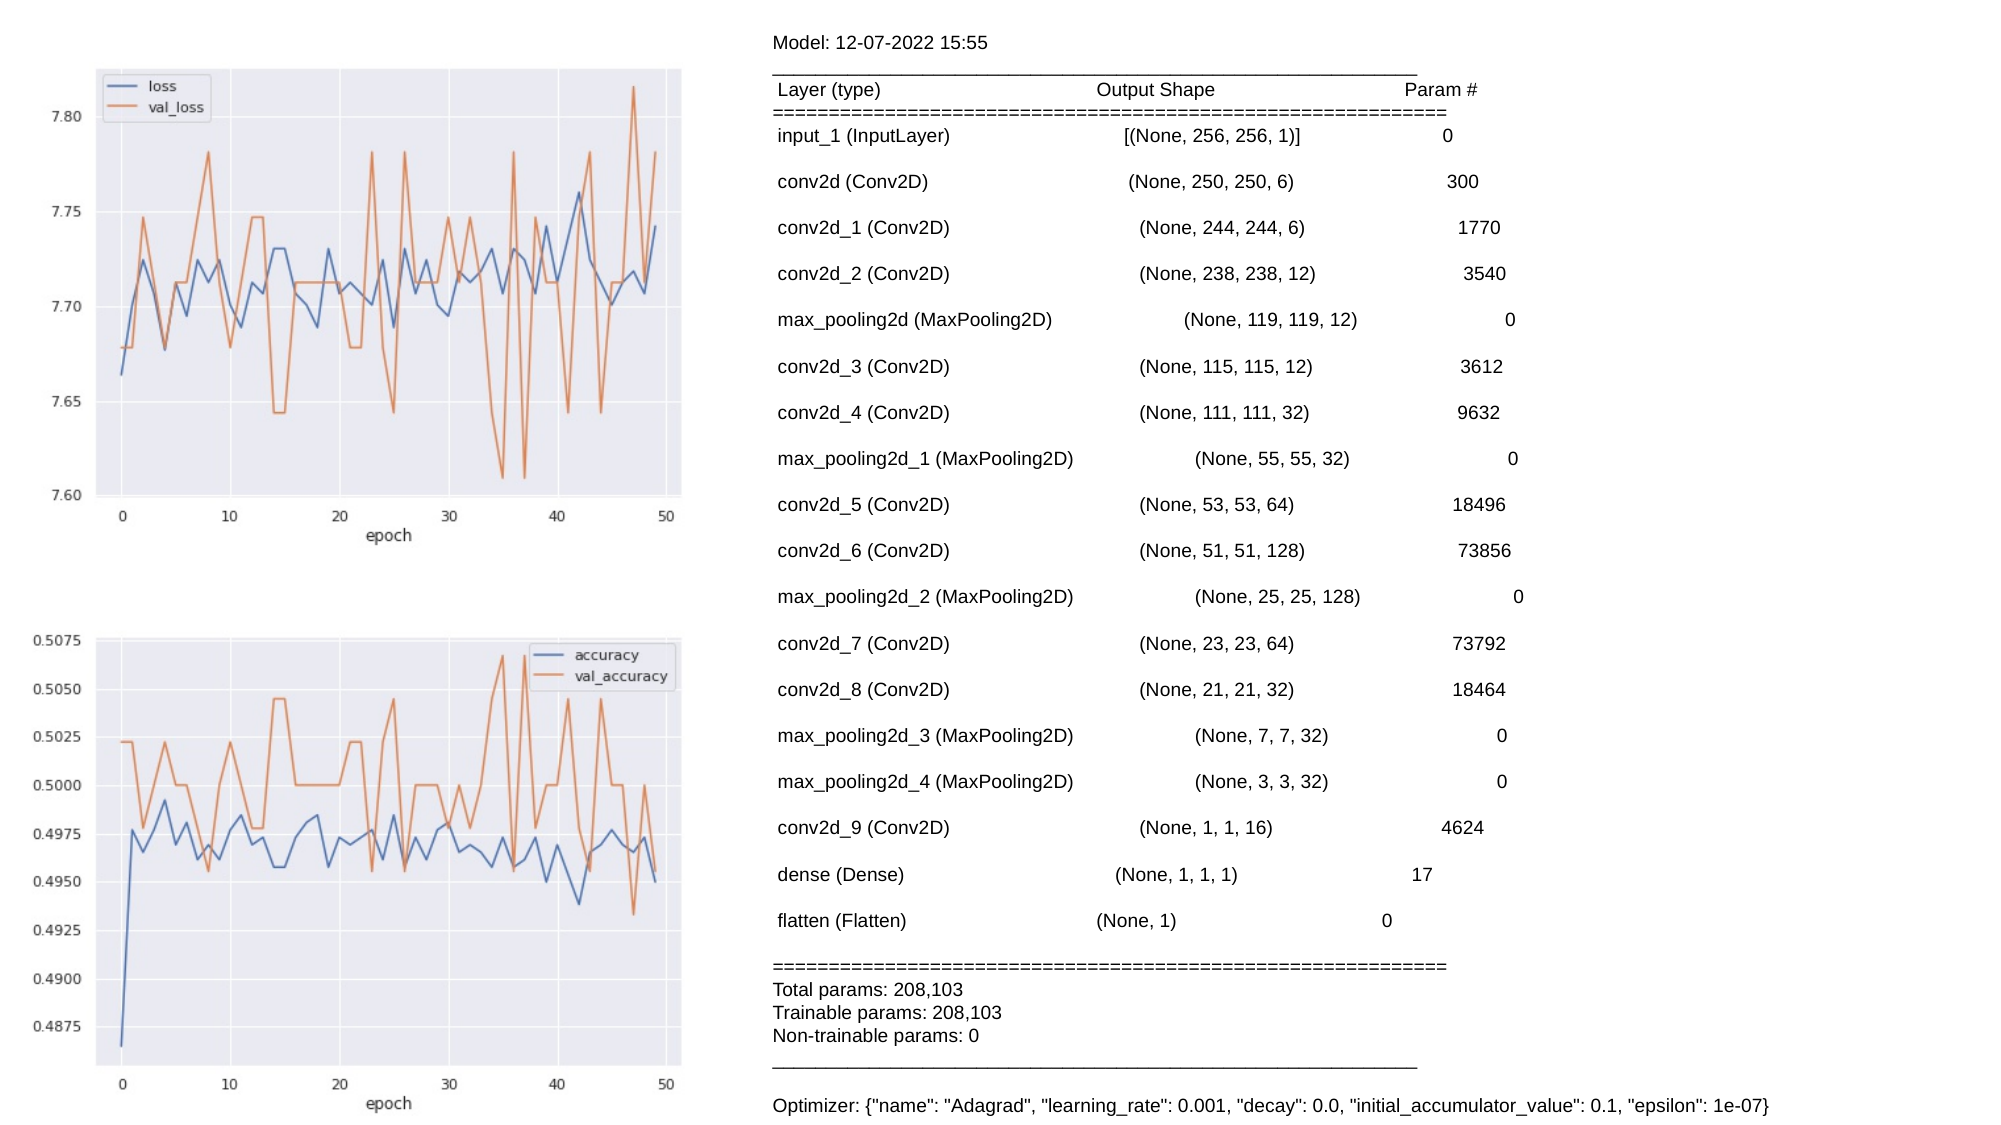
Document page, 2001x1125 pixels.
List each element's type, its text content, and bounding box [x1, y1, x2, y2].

picture [0, 0, 758, 1125]
text_box Model: 12-07-2022 15:55 ____________________________________________________________ Layer (type) Output Shape Param # ============================================================ input_1 (InputLayer) [(None, 256, 256, 1)] 0 conv2d (Conv2D) (None, 250, 250, 6) 300 conv2d_1 (Conv2D) (None, 244, 244, 6) 1770 conv2d_2 (Conv2D) (None, 238, 238, 12) 3540 max_pooling2d (MaxPooling2D) (None, 119, 119, 12) 0 conv2d_3 (Conv2D) (None, 115, 115, 12) 3612 conv2d_4 (Conv2D) (None, 111, 111, 32) 9632 max_pooling2d_1 (MaxPooling2D) (None, 55, 55, 32) 0 conv2d_5 (Conv2D) (None, 53, 53, 64) 18496 conv2d_6 (Conv2D) (None, 51, 51, 128) 73856 max_pooling2d_2 (MaxPooling2D) (None, 25, 25, 128) 0 conv2d_7 (Conv2D) (None, 23, 23, 64) 73792 conv2d_8 (Conv2D) (None, 21, 21, 32) 18464 max_pooling2d_3 (MaxPooling2D) (None, 7, 7, 32) 0 max_pooling2d_4 (MaxPooling2D) (None, 3, 3, 32) 0 conv2d_9 (Conv2D) (None, 1, 1, 16) 4624 dense (Dense) (None, 1, 1, 1) 17 flatten (Flatten) (None, 1) 0 ============================================================ Total params: 208,103 Trainable params: 208,103 Non-trainable params: 0 ____________________________________________________________ Optimizer: {"name": "Adagrad", "learning_rate": 0.001, "decay": 0.0, "initial_accumulator_value": 0.1, "epsilon": 1e-07} [759, 0, 2000, 1125]
